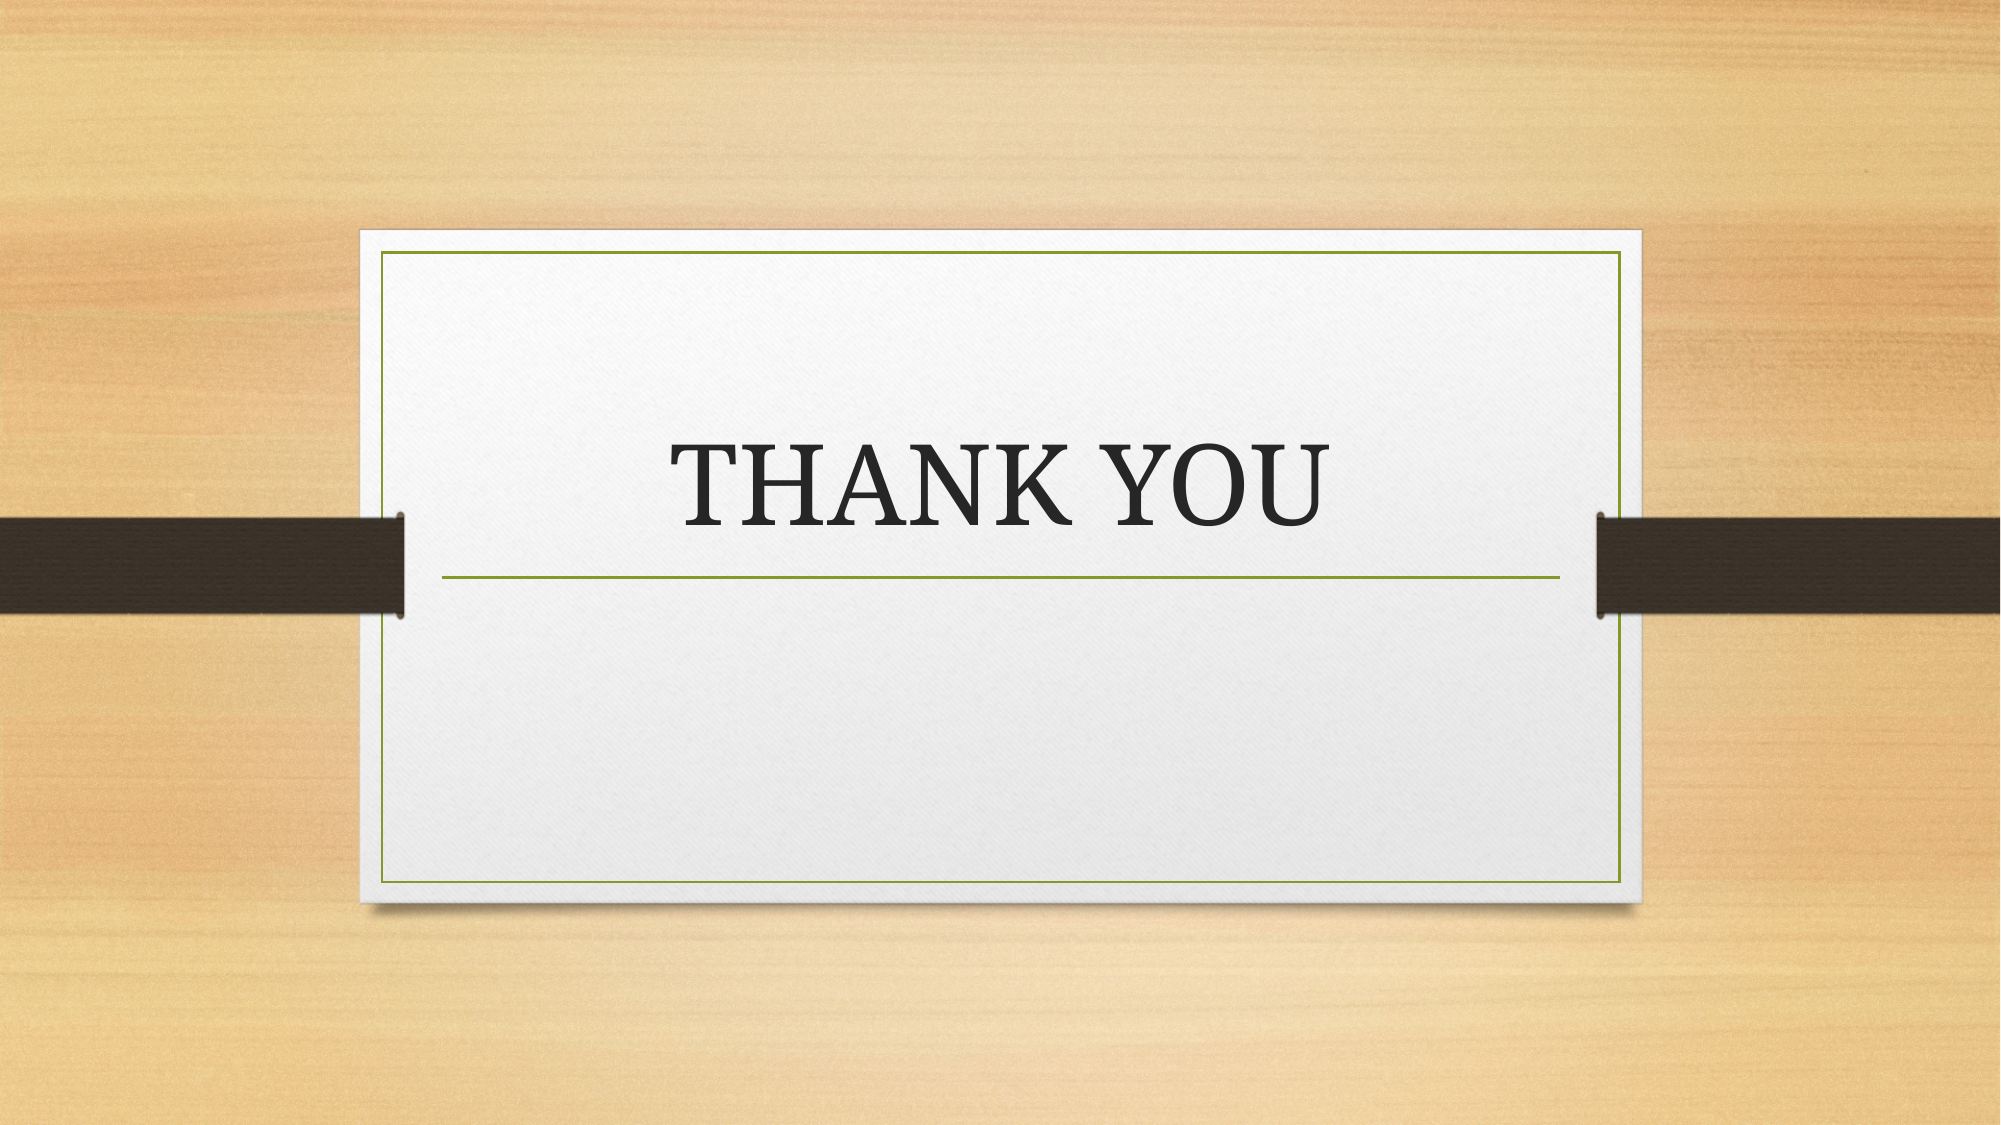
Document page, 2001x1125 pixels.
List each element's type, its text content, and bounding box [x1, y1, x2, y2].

title THANK YOU [441, 306, 1560, 556]
picture [0, 0, 2001, 1125]
